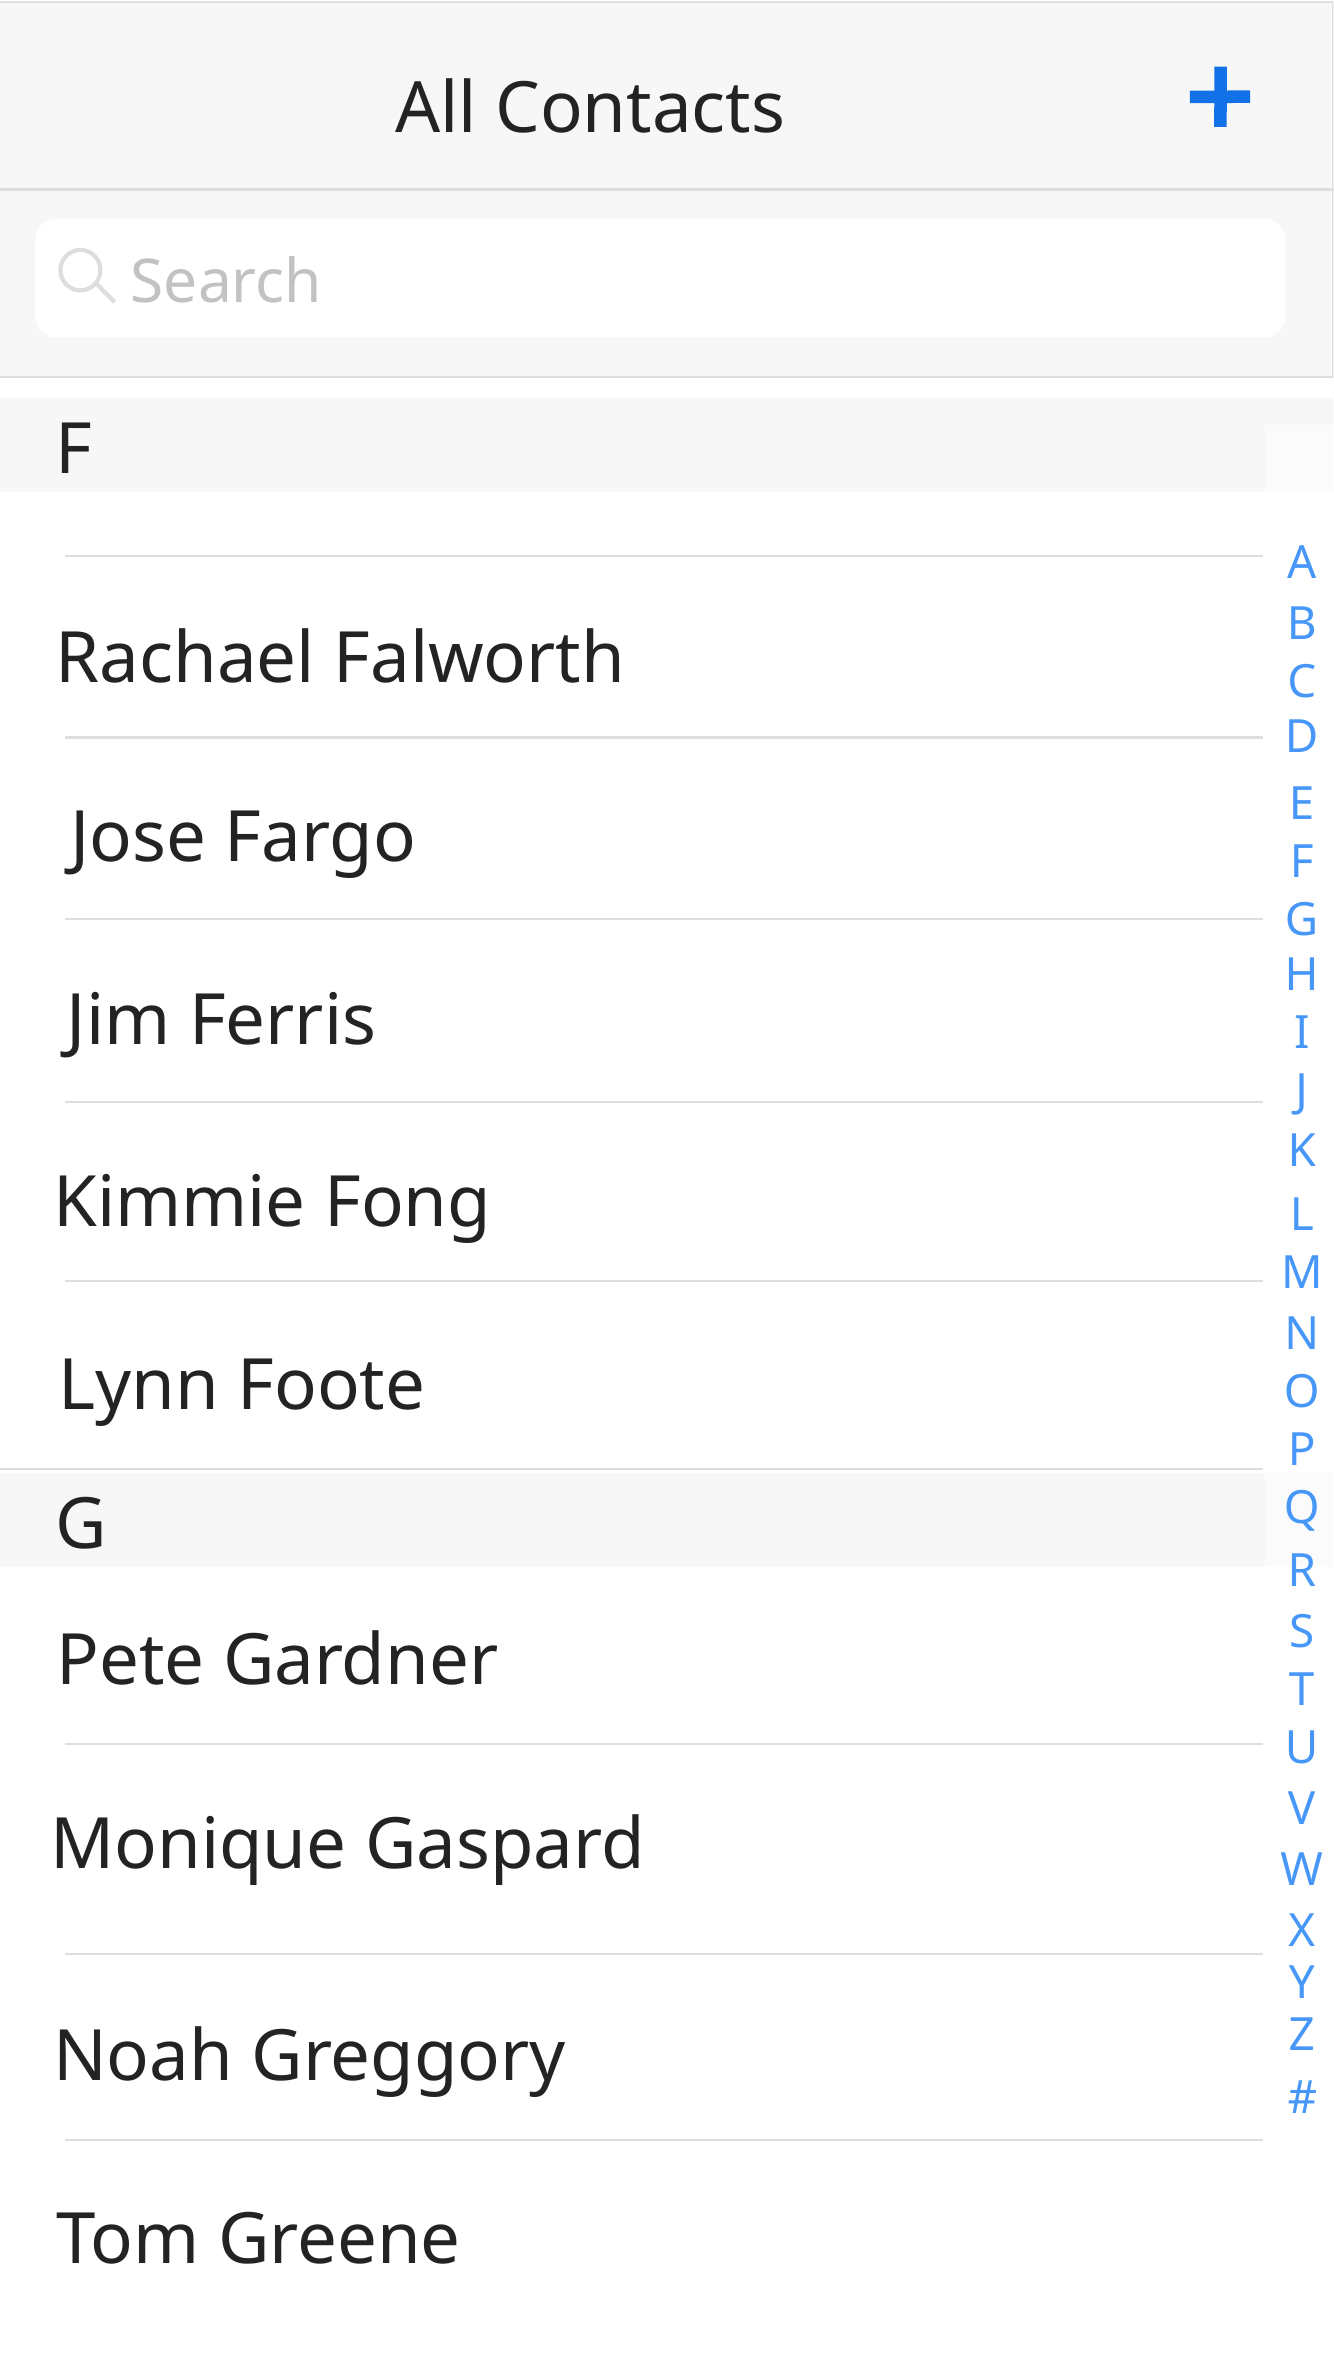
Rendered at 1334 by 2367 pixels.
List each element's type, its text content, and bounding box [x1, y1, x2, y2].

text_box Noah Greggory [47, 1986, 573, 2101]
text_box Search [35, 218, 1286, 338]
text_box [1264, 425, 1334, 2275]
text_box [60, 249, 115, 303]
text_box Jim Ferris [60, 951, 383, 1066]
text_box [1189, 66, 1251, 128]
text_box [1278, 522, 1325, 2134]
text_box [0, 189, 1334, 378]
text_box Rachael Falworth [49, 588, 632, 703]
text_box All Contacts [0, 2, 1334, 189]
text_box Tom Greene [49, 2169, 468, 2285]
text_box G [0, 1472, 1264, 1567]
text_box F [0, 397, 1334, 492]
text_box Kimmie Fong [47, 1132, 498, 1247]
text_box Monique Gaspard [44, 1774, 652, 1889]
text_box Jose Fargo [64, 767, 423, 883]
text_box Lynn Foote [52, 1315, 432, 1430]
text_box Pete Gardner [50, 1590, 505, 1705]
